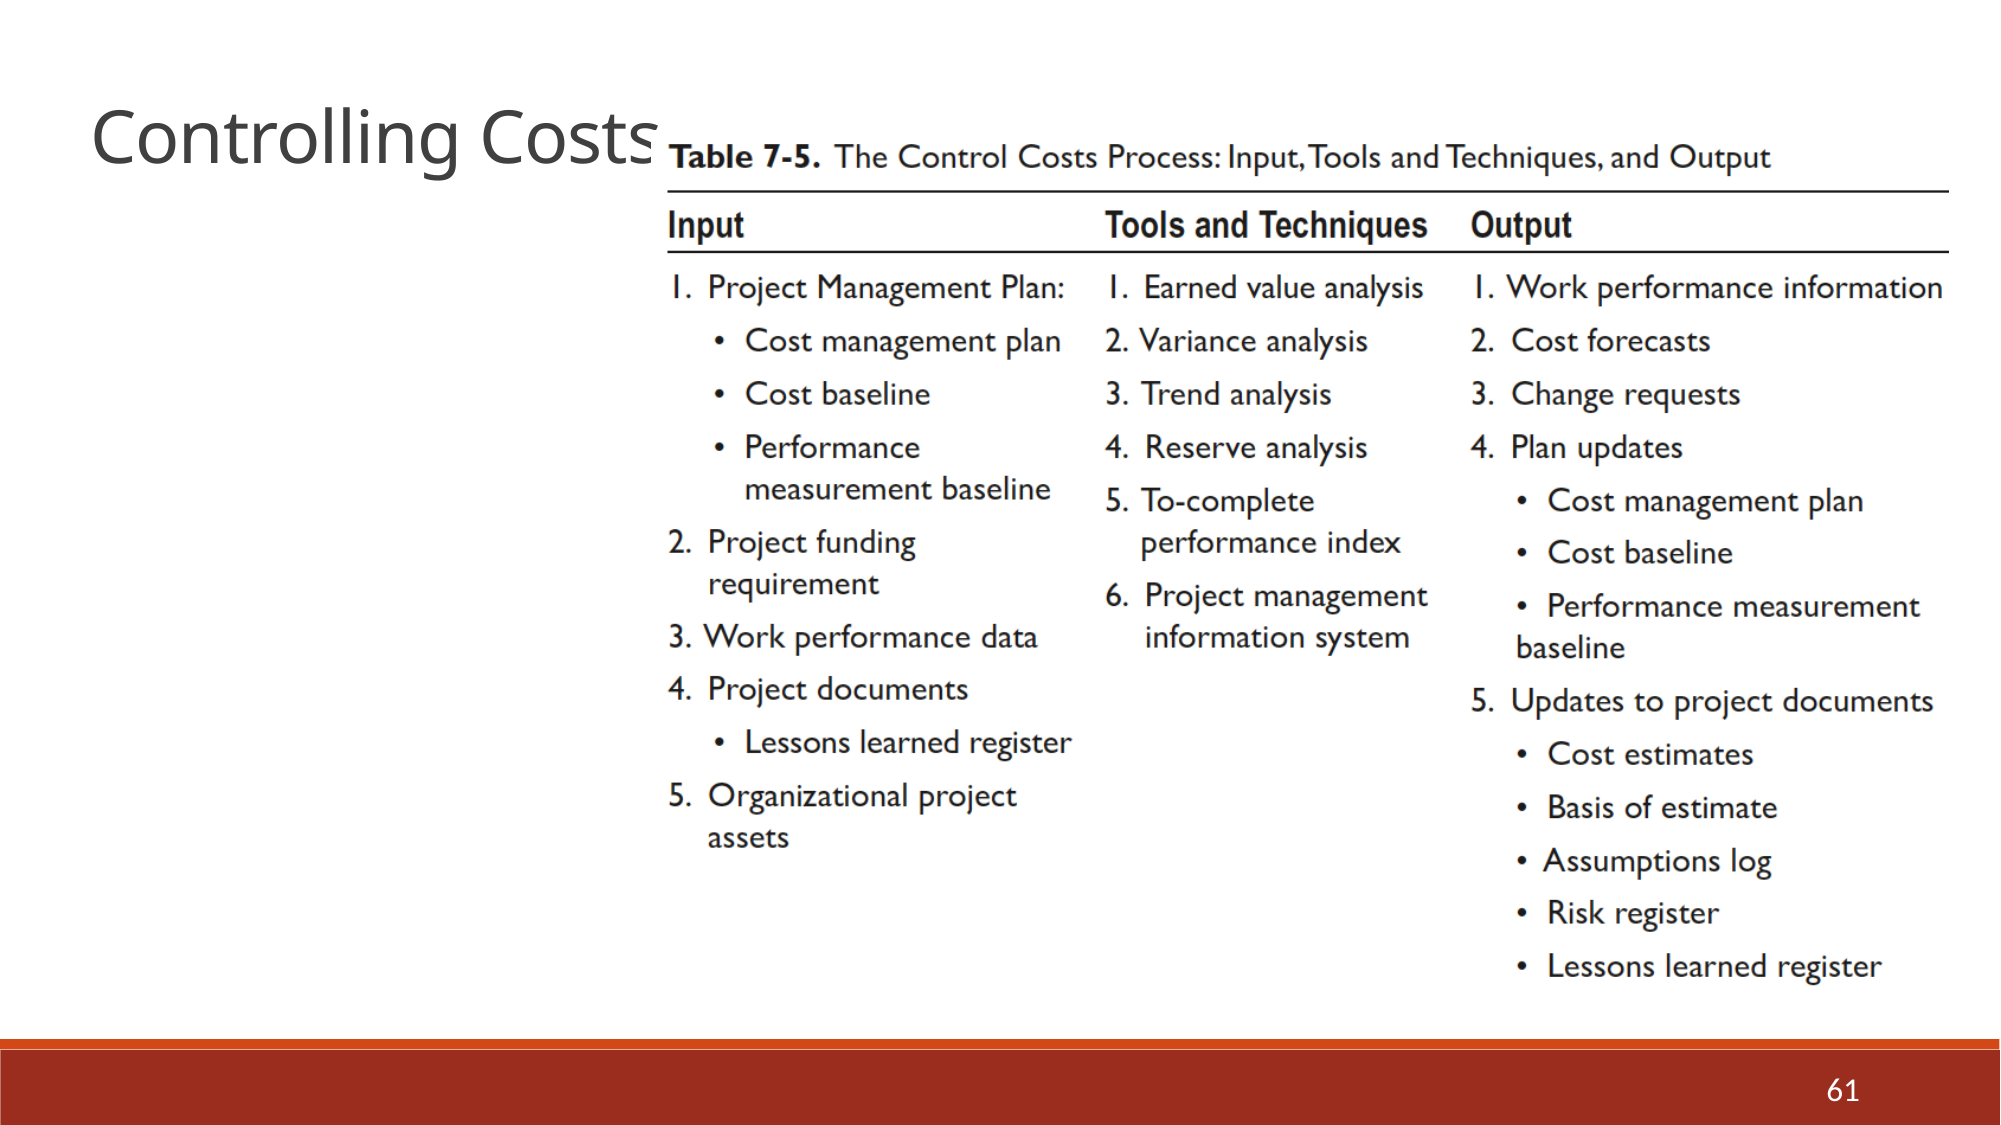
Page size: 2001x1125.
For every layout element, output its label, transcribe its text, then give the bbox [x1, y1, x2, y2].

picture [650, 129, 1950, 991]
slide_number 61 [126, 1061, 1875, 1115]
text_box Controlling Costs [75, 96, 694, 258]
